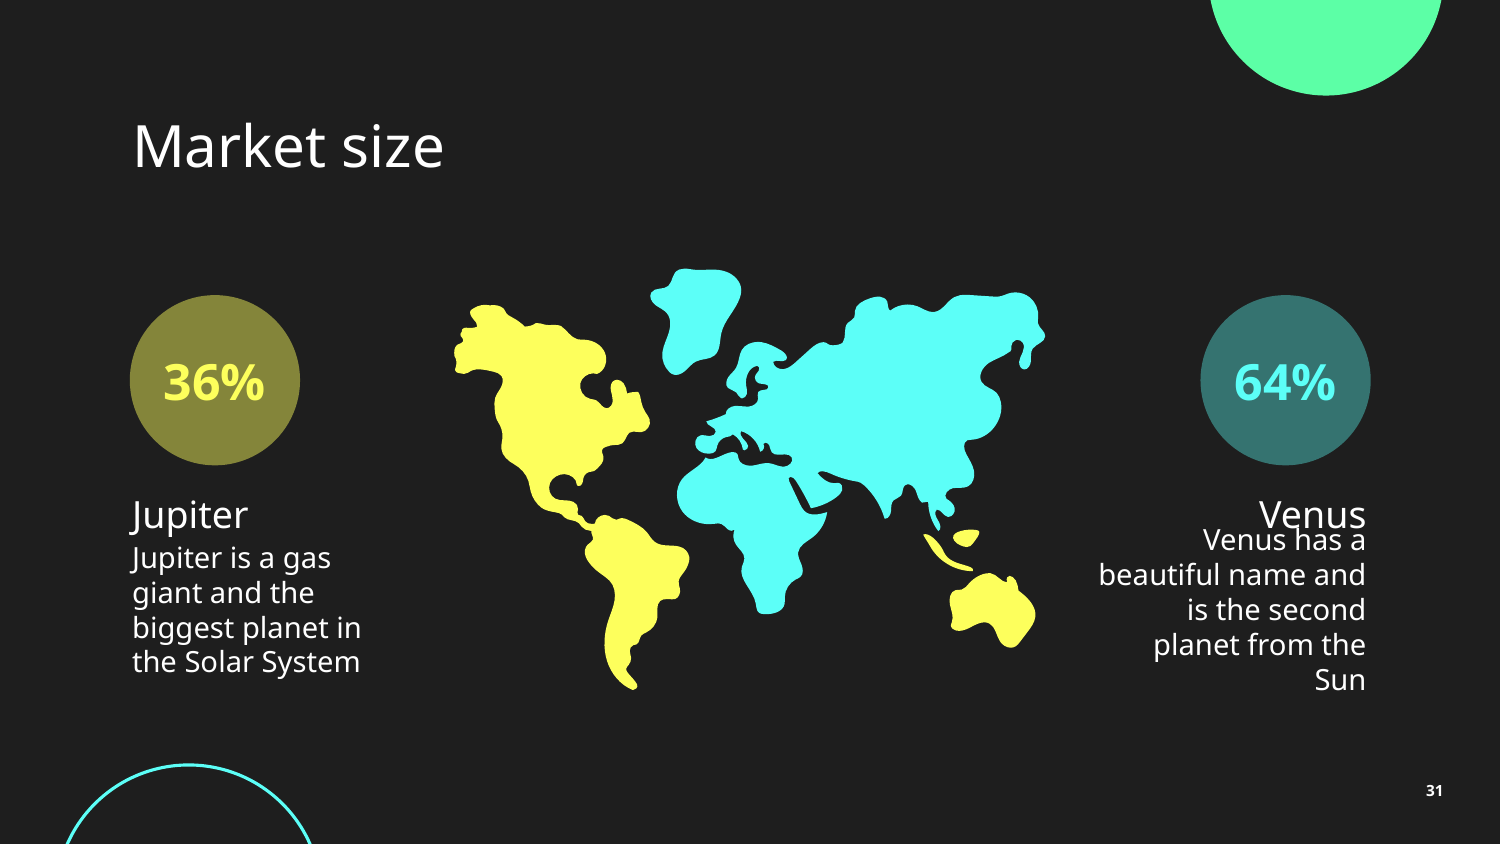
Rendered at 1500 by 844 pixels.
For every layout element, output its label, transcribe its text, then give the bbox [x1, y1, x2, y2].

slide_number 31 [1389, 764, 1480, 816]
text_box 36% [129, 295, 301, 466]
text_box 64% [1200, 295, 1371, 466]
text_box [453, 268, 1046, 691]
text_box Venus [1080, 476, 1382, 552]
text_box Jupiter [117, 476, 418, 552]
text_box Jupiter is a gas giant and the biggest planet in the Solar System [117, 554, 418, 664]
text_box Venus has a beautiful name and is the second planet from the Sun [1080, 554, 1382, 664]
title Market size [117, 106, 1383, 183]
